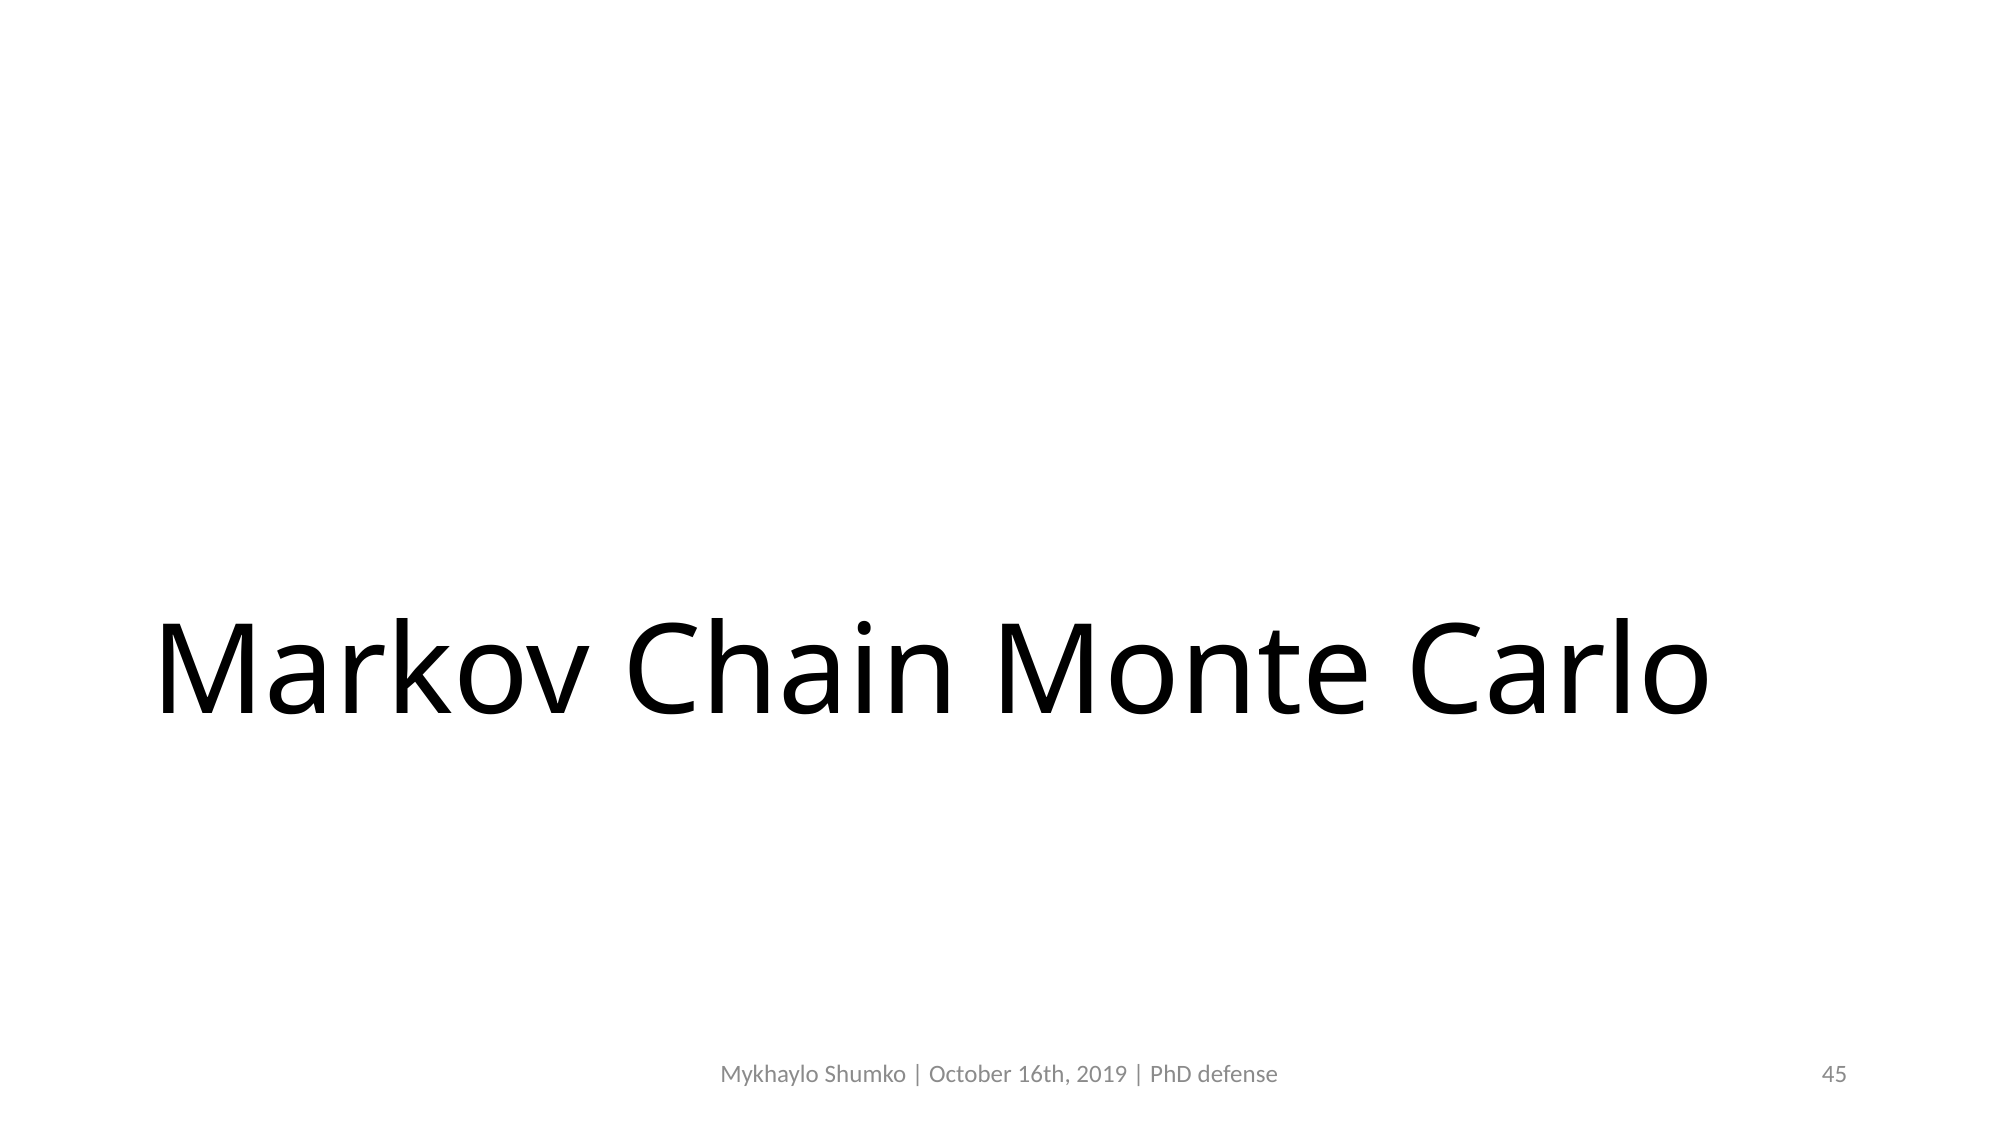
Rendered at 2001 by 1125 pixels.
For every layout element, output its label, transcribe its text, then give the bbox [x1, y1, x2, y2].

title Markov Chain Monte Carlo [136, 280, 1862, 749]
footer Mykhaylo Shumko | October 16th, 2019 | PhD defense [662, 1042, 1338, 1103]
slide_number 45 [1412, 1042, 1863, 1103]
